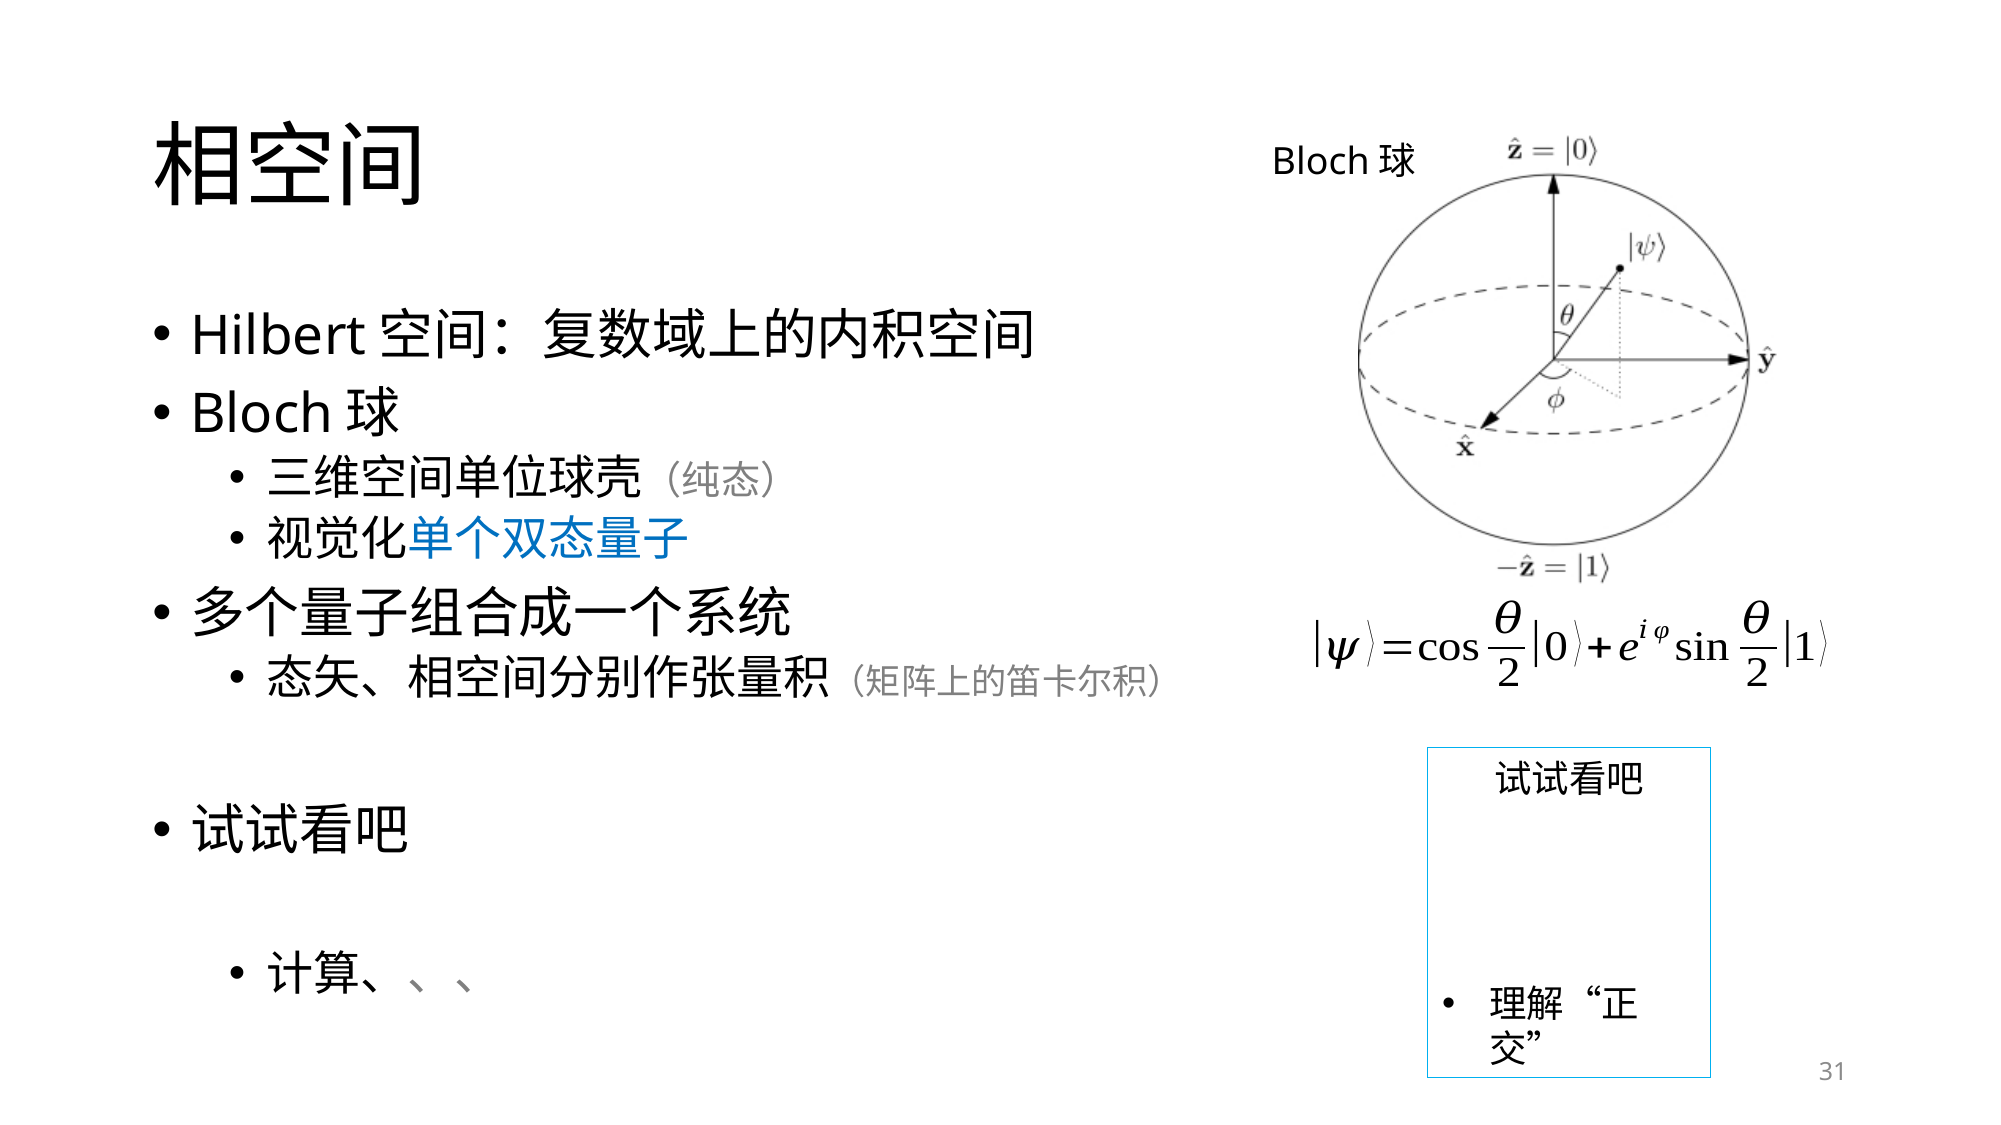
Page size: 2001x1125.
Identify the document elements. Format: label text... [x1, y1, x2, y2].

text_box Bloch球 [1256, 130, 1432, 190]
slide_number 31 [1412, 1042, 1863, 1103]
title 相空间 [137, 59, 1863, 278]
picture [1358, 133, 1780, 587]
